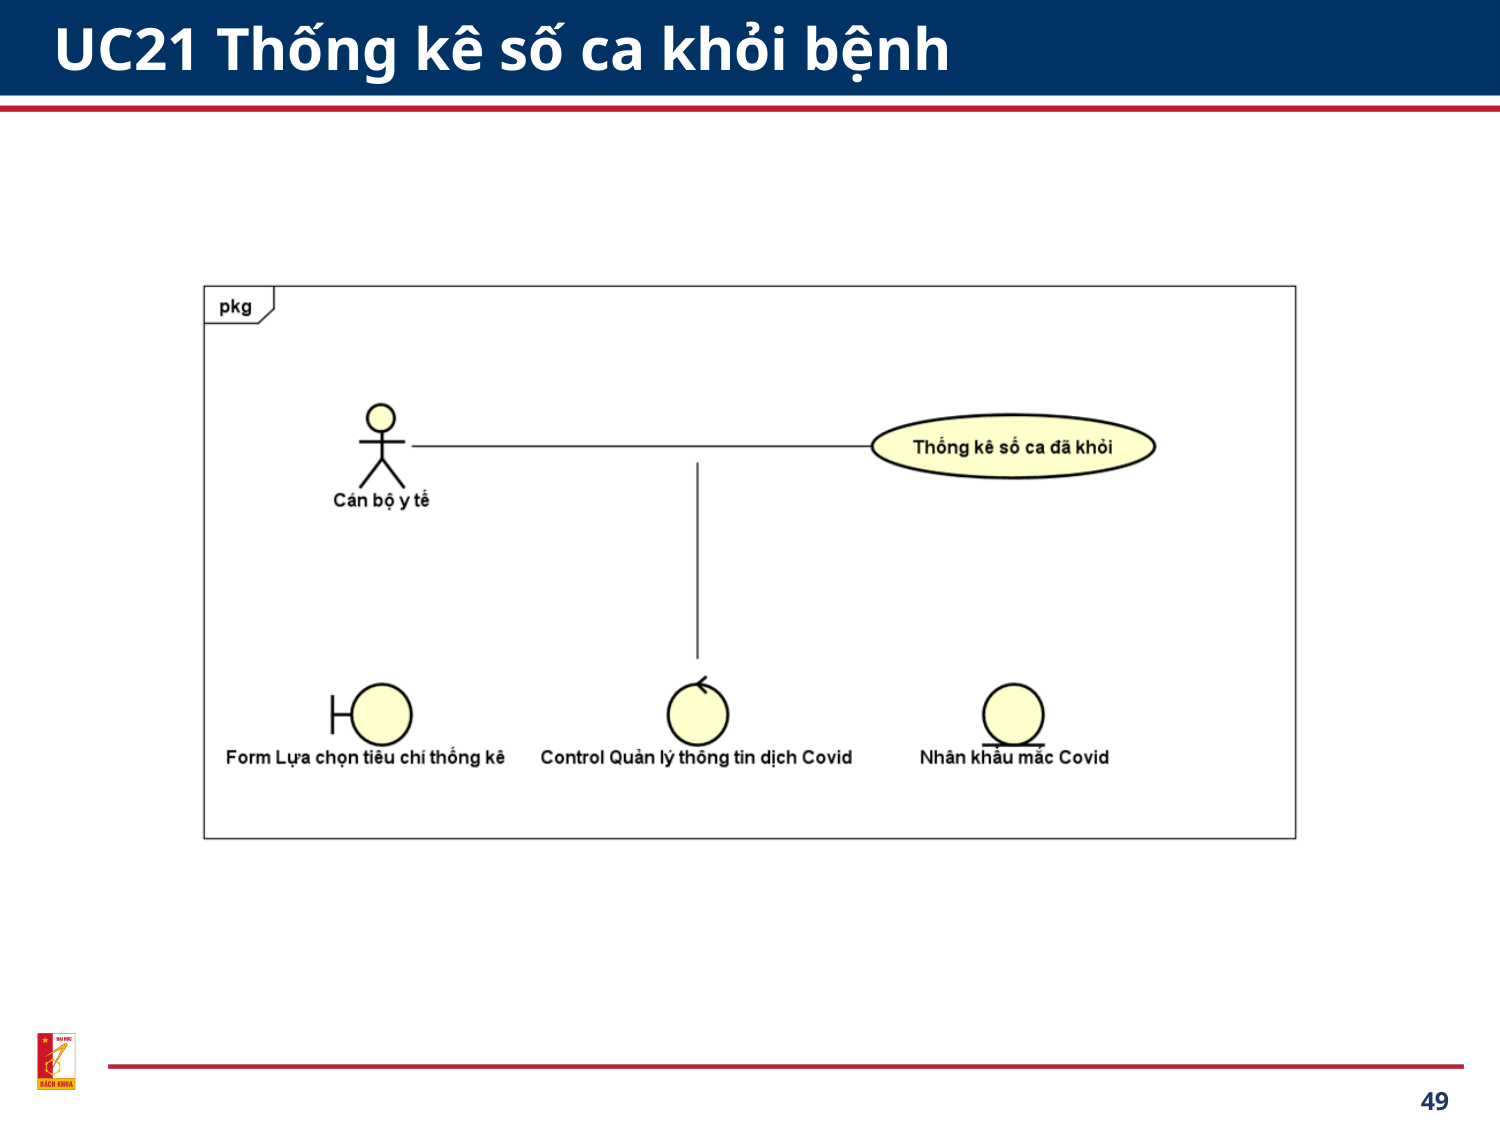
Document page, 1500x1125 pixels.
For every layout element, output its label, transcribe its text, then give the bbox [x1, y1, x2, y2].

picture [0, 0, 1500, 1125]
slide_number 49 [1126, 1078, 1464, 1125]
title UC21 Thống kê số ca khỏi bệnh [38, 12, 1462, 87]
